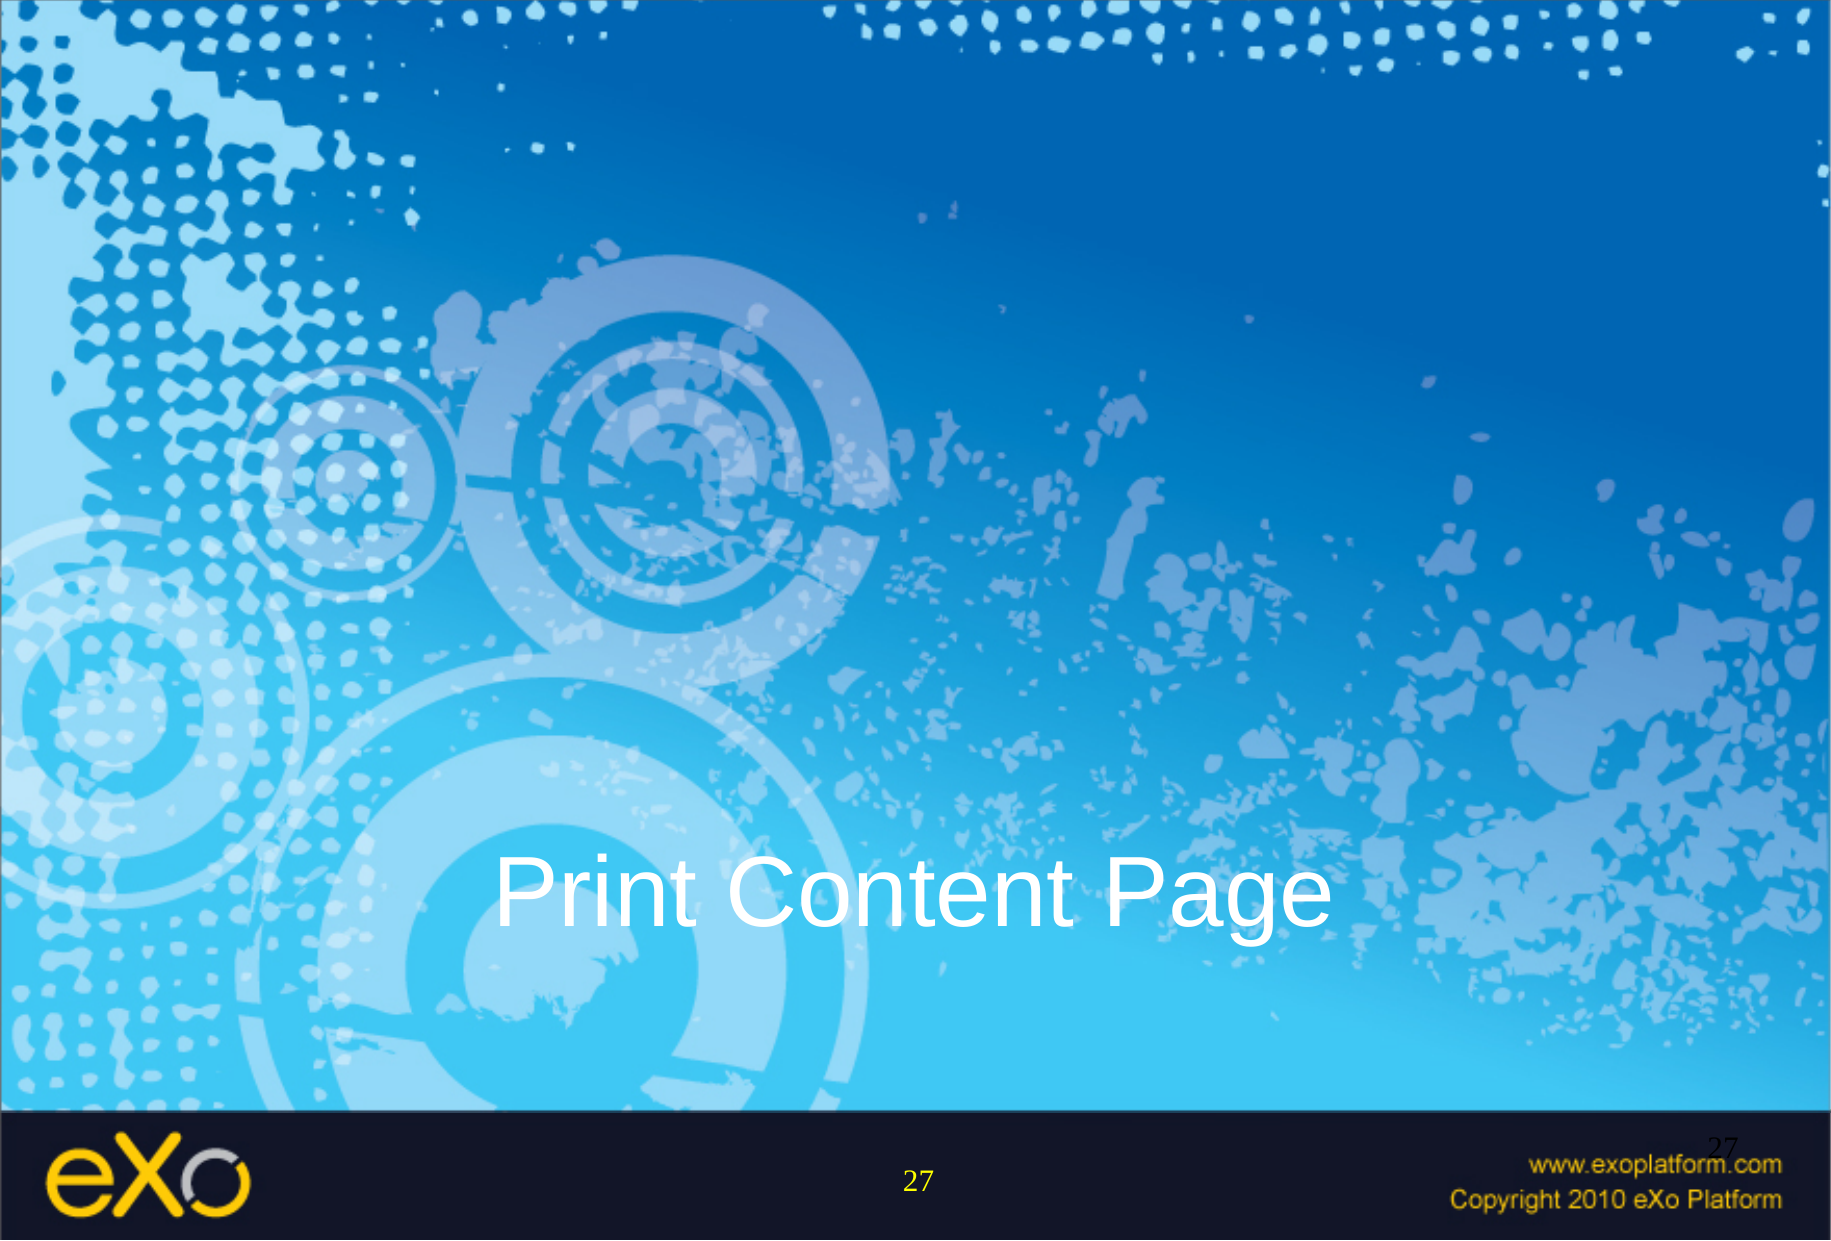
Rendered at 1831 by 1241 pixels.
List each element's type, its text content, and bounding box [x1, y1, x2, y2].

text_box Print Content Page [90, 769, 1738, 1015]
picture [0, 0, 1831, 1240]
text_box 27 [1312, 1129, 1739, 1215]
